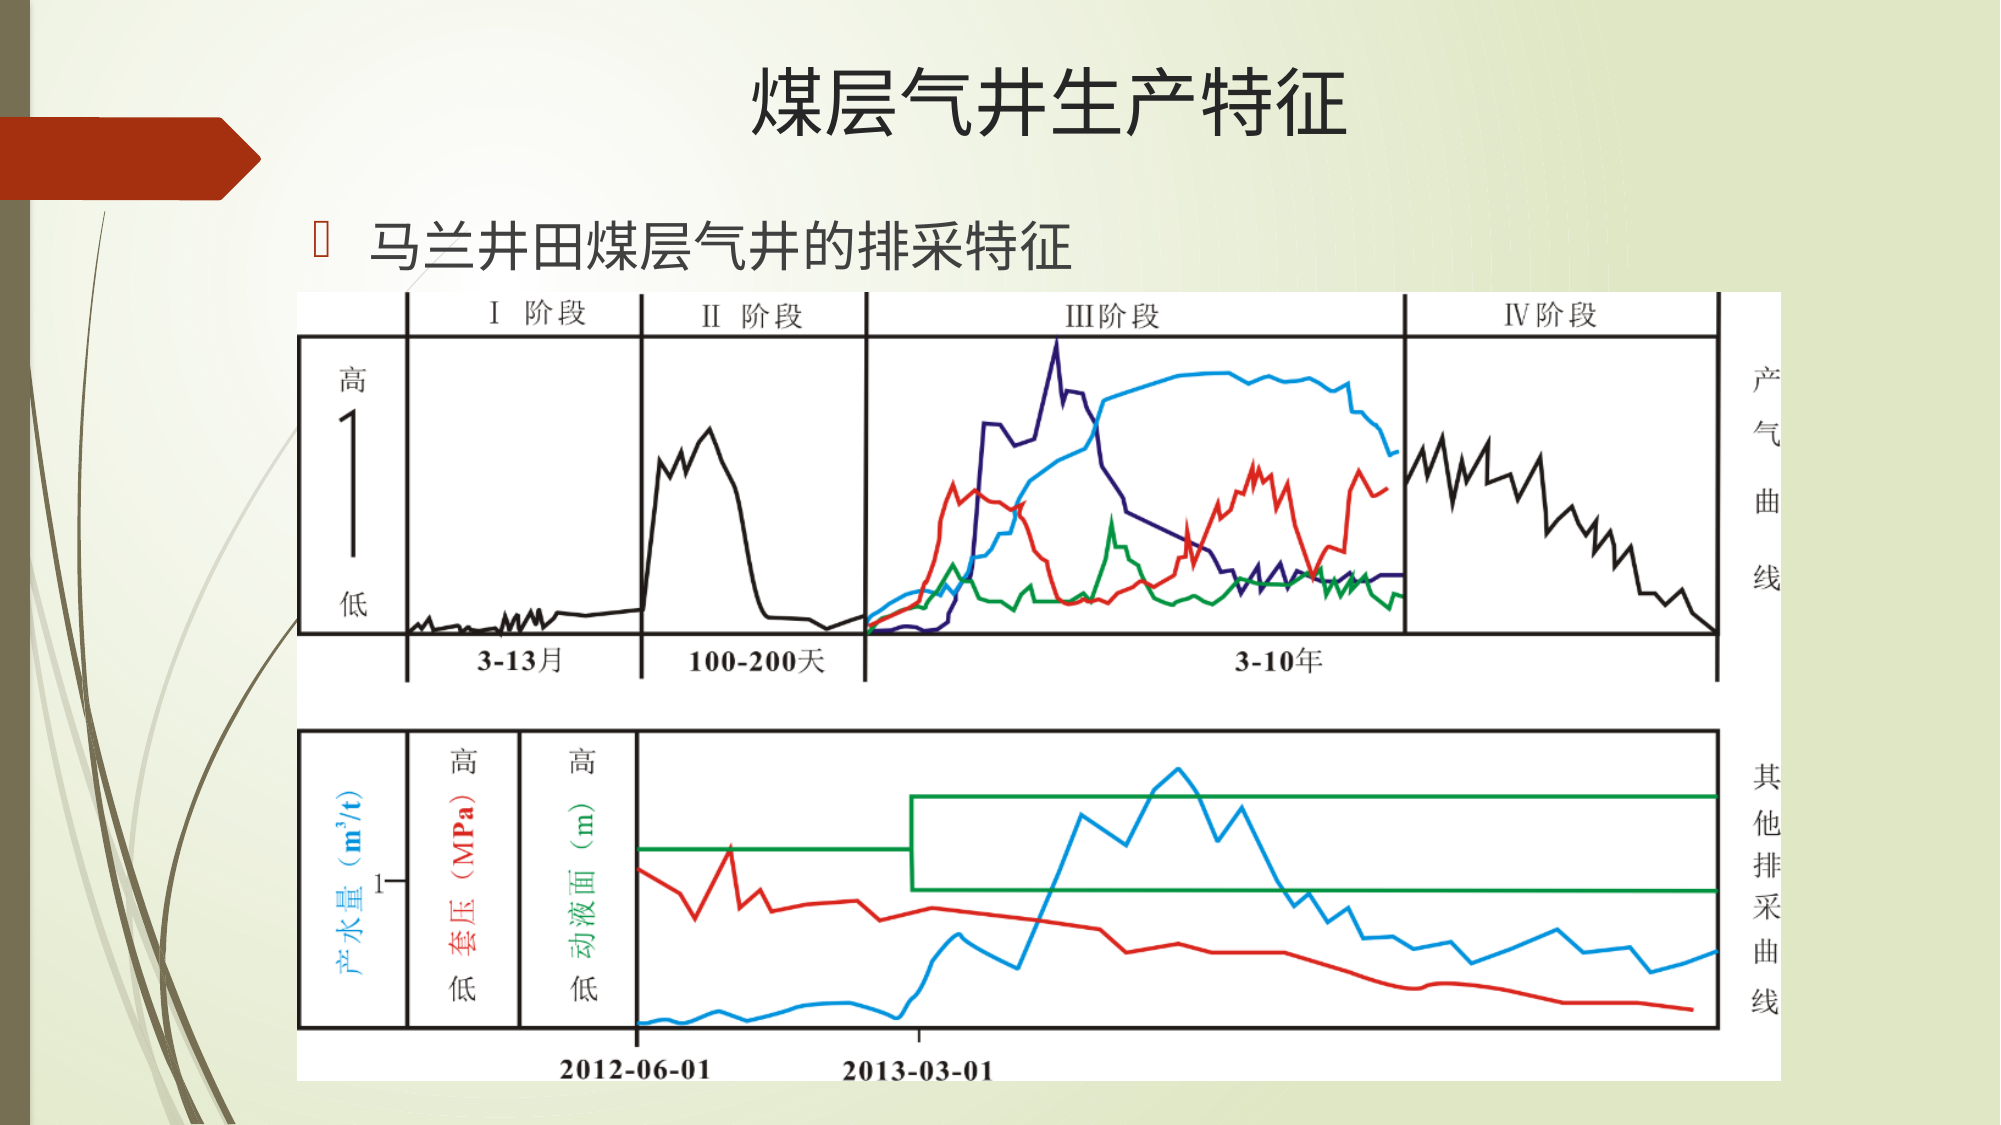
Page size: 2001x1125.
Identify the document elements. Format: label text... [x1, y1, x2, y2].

picture [296, 292, 1781, 1082]
title 煤层气井生产特征 [318, 48, 1781, 259]
list 马兰井田煤层气井的排采特征 （1）平均日产水量低 （2）套压和动液面的变化规律 （3）马兰井田的产气阶段划分 [297, 139, 1760, 292]
